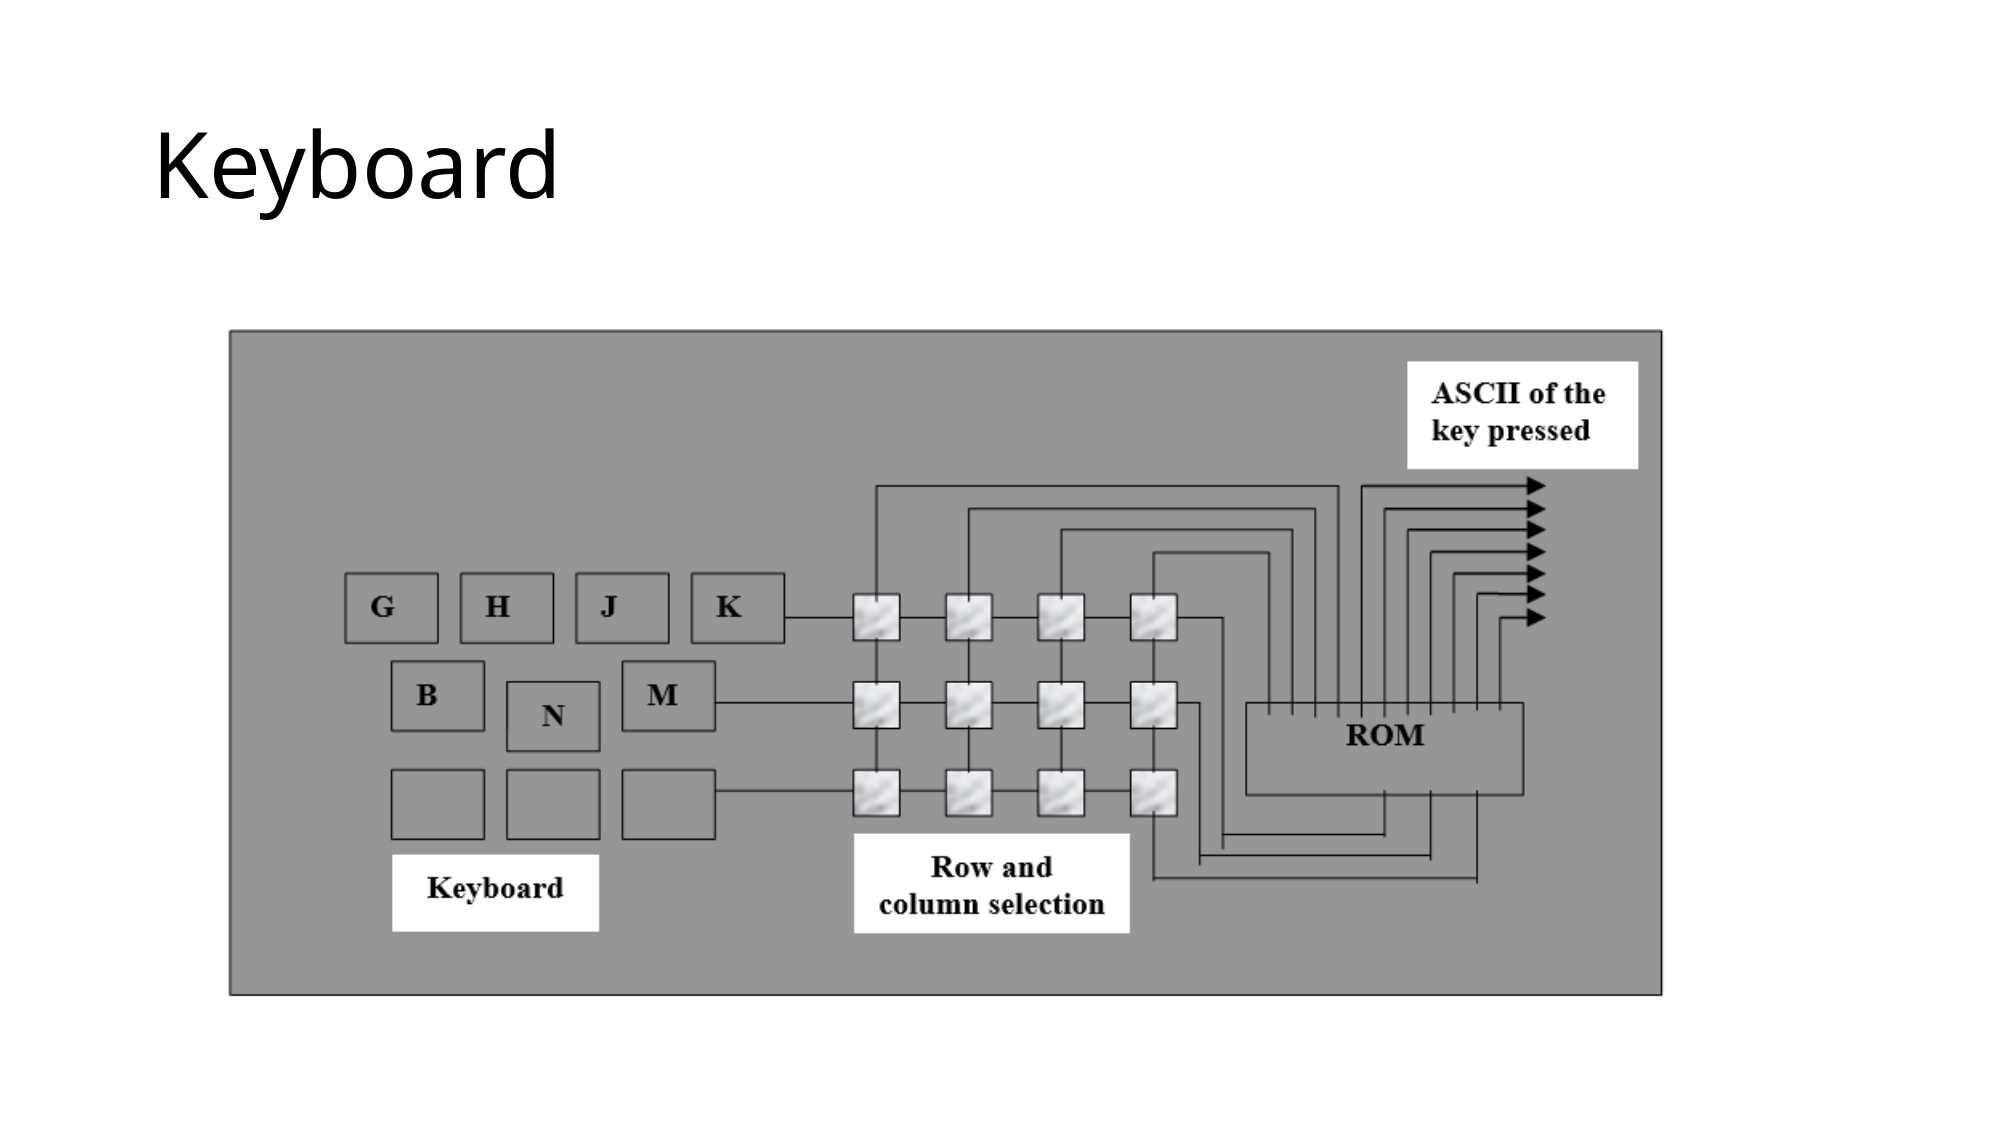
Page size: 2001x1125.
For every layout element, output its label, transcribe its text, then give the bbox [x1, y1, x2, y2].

picture [221, 312, 1669, 1001]
title Keyboard [137, 59, 1863, 278]
